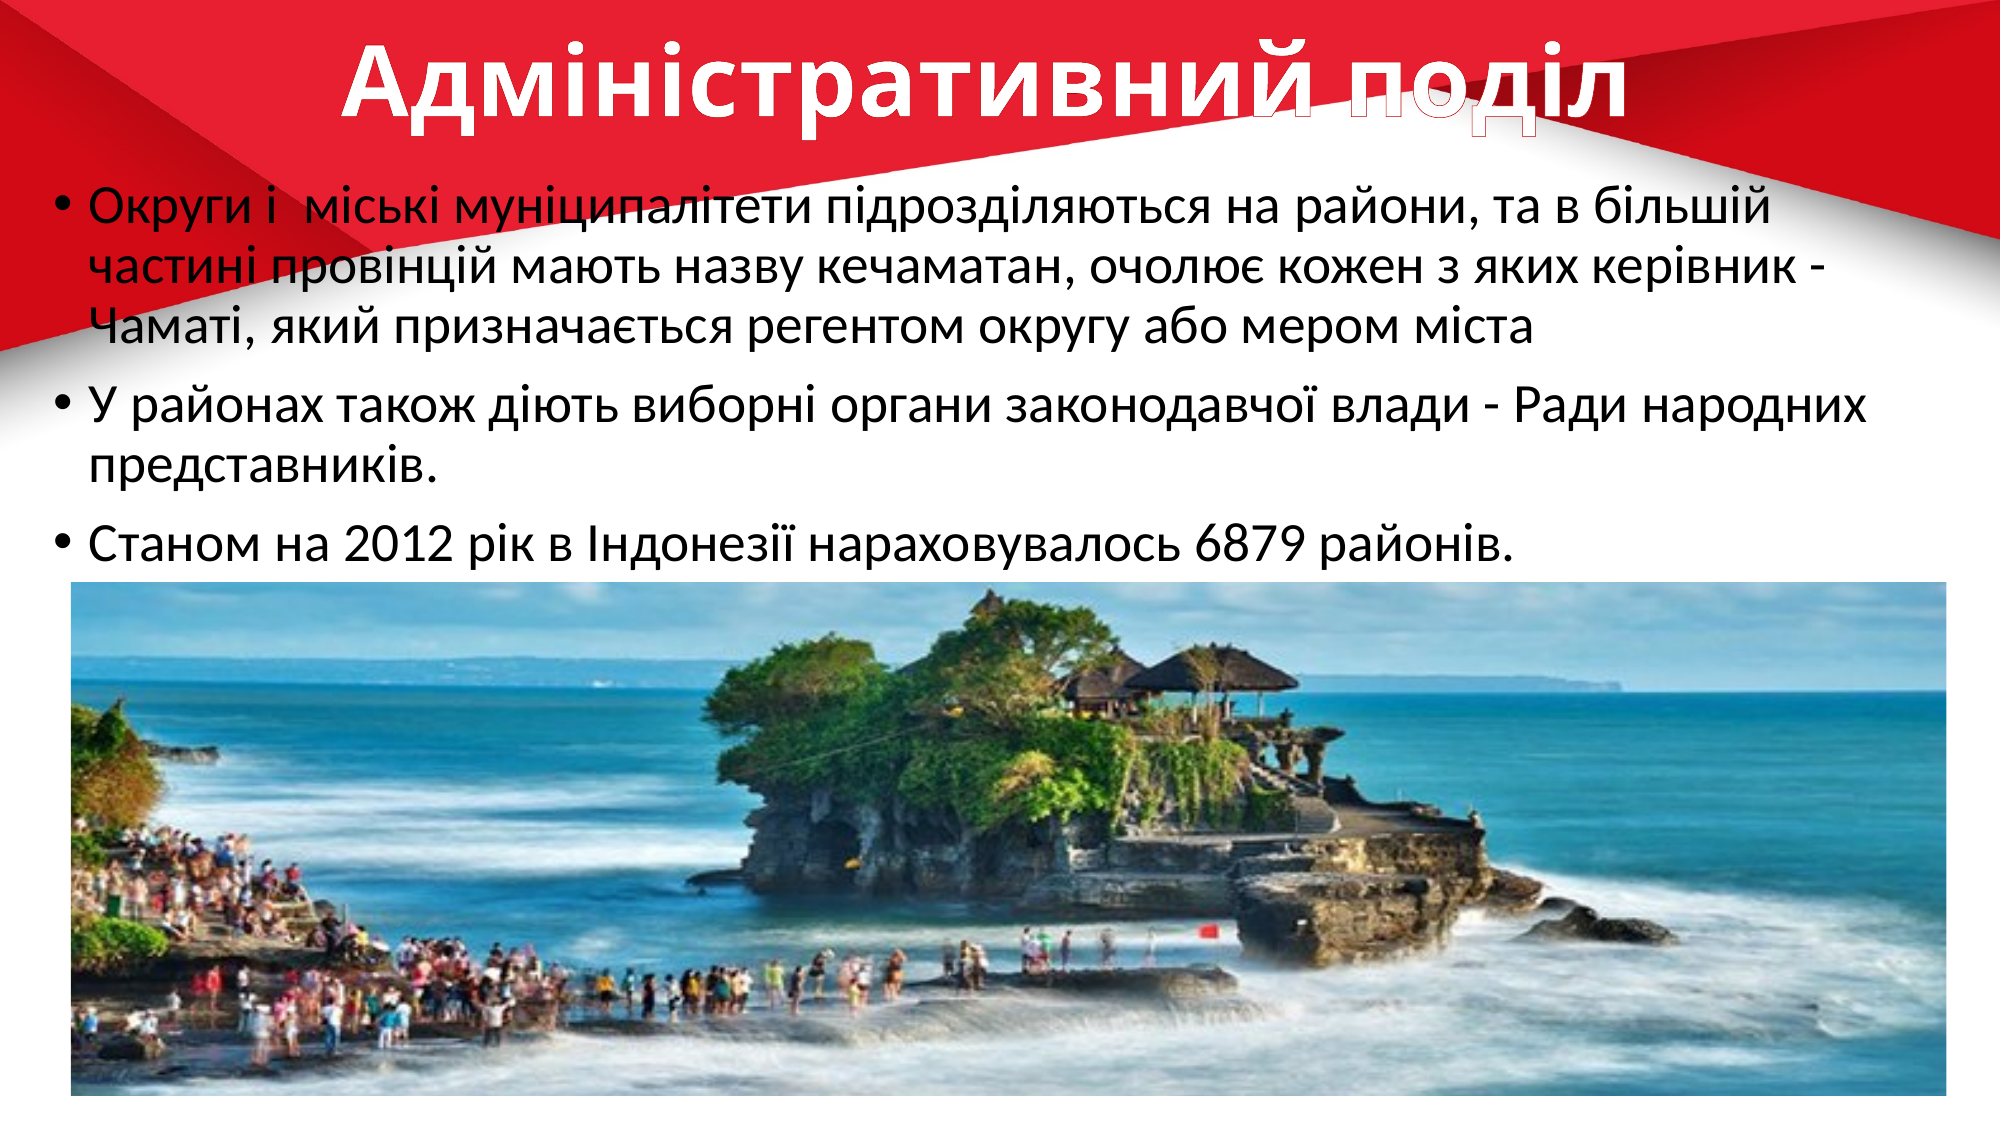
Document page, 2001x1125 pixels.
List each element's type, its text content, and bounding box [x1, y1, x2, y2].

title Адміністративний поділ [137, 0, 1863, 168]
list Округи і міські муніципалітети підрозділяються на райони, та в більшій частині провінцій мають назву кечаматан, очолює кожен з яких керівник - Чаматі, який призначається регентом округу або мером міста У районах також діють виборні органи законодавчої влади - Ради народних представників. Станом на 2012 рік в Індонезії нараховувалось 6879 районів. [38, 168, 1931, 583]
picture [0, 0, 2000, 1125]
